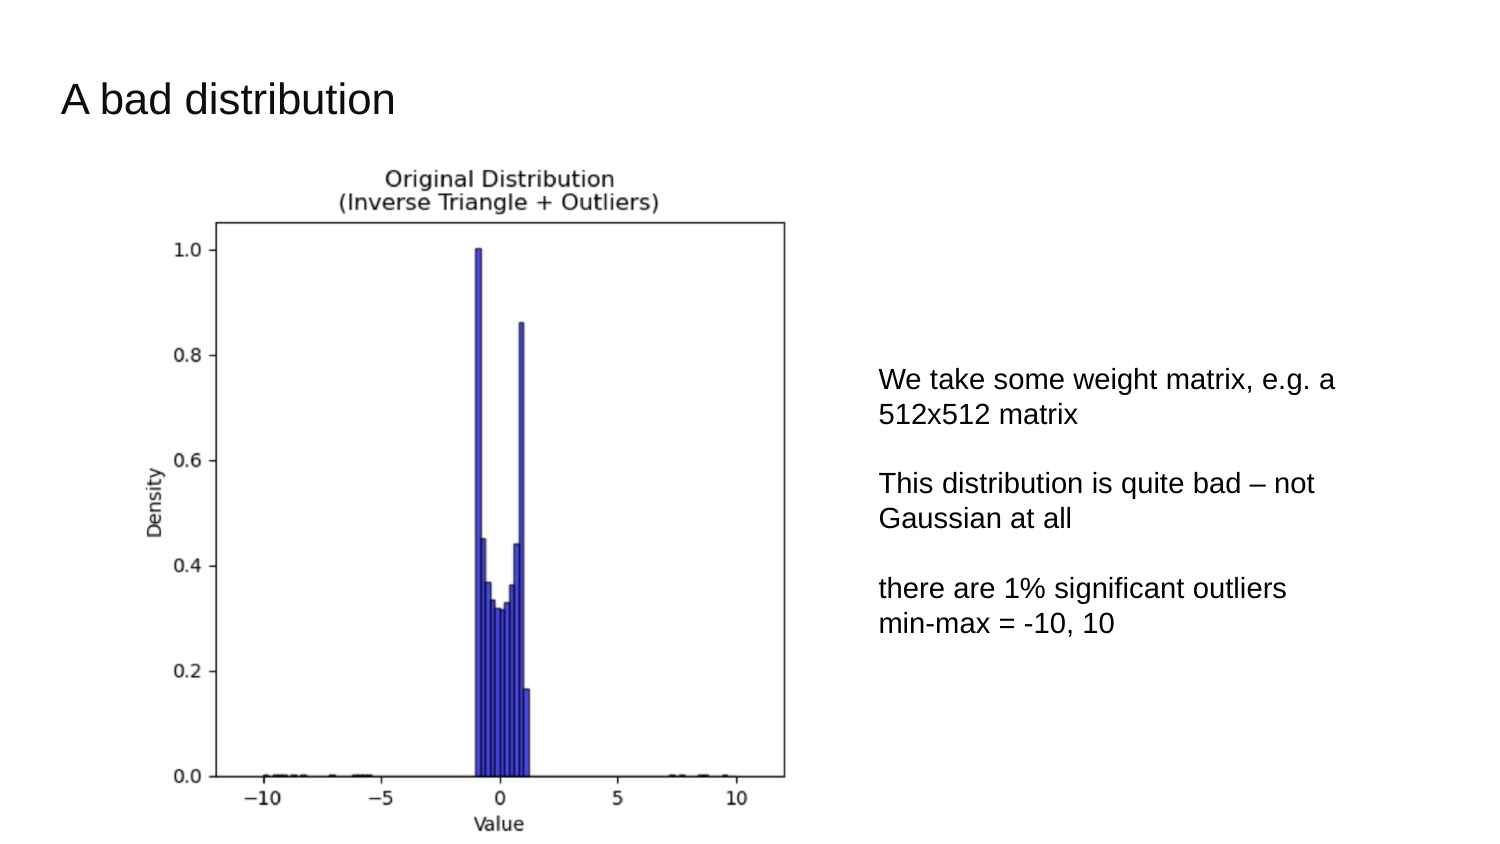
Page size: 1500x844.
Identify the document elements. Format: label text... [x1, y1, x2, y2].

picture [126, 159, 803, 844]
text_box We take some weight matrix, e.g. a 512x512 matrix This distribution is quite bad – not Gaussian at all there are 1% significant outliers min-max = -10, 10 [863, 352, 1388, 648]
text_box A bad distribution [60, 79, 1438, 124]
